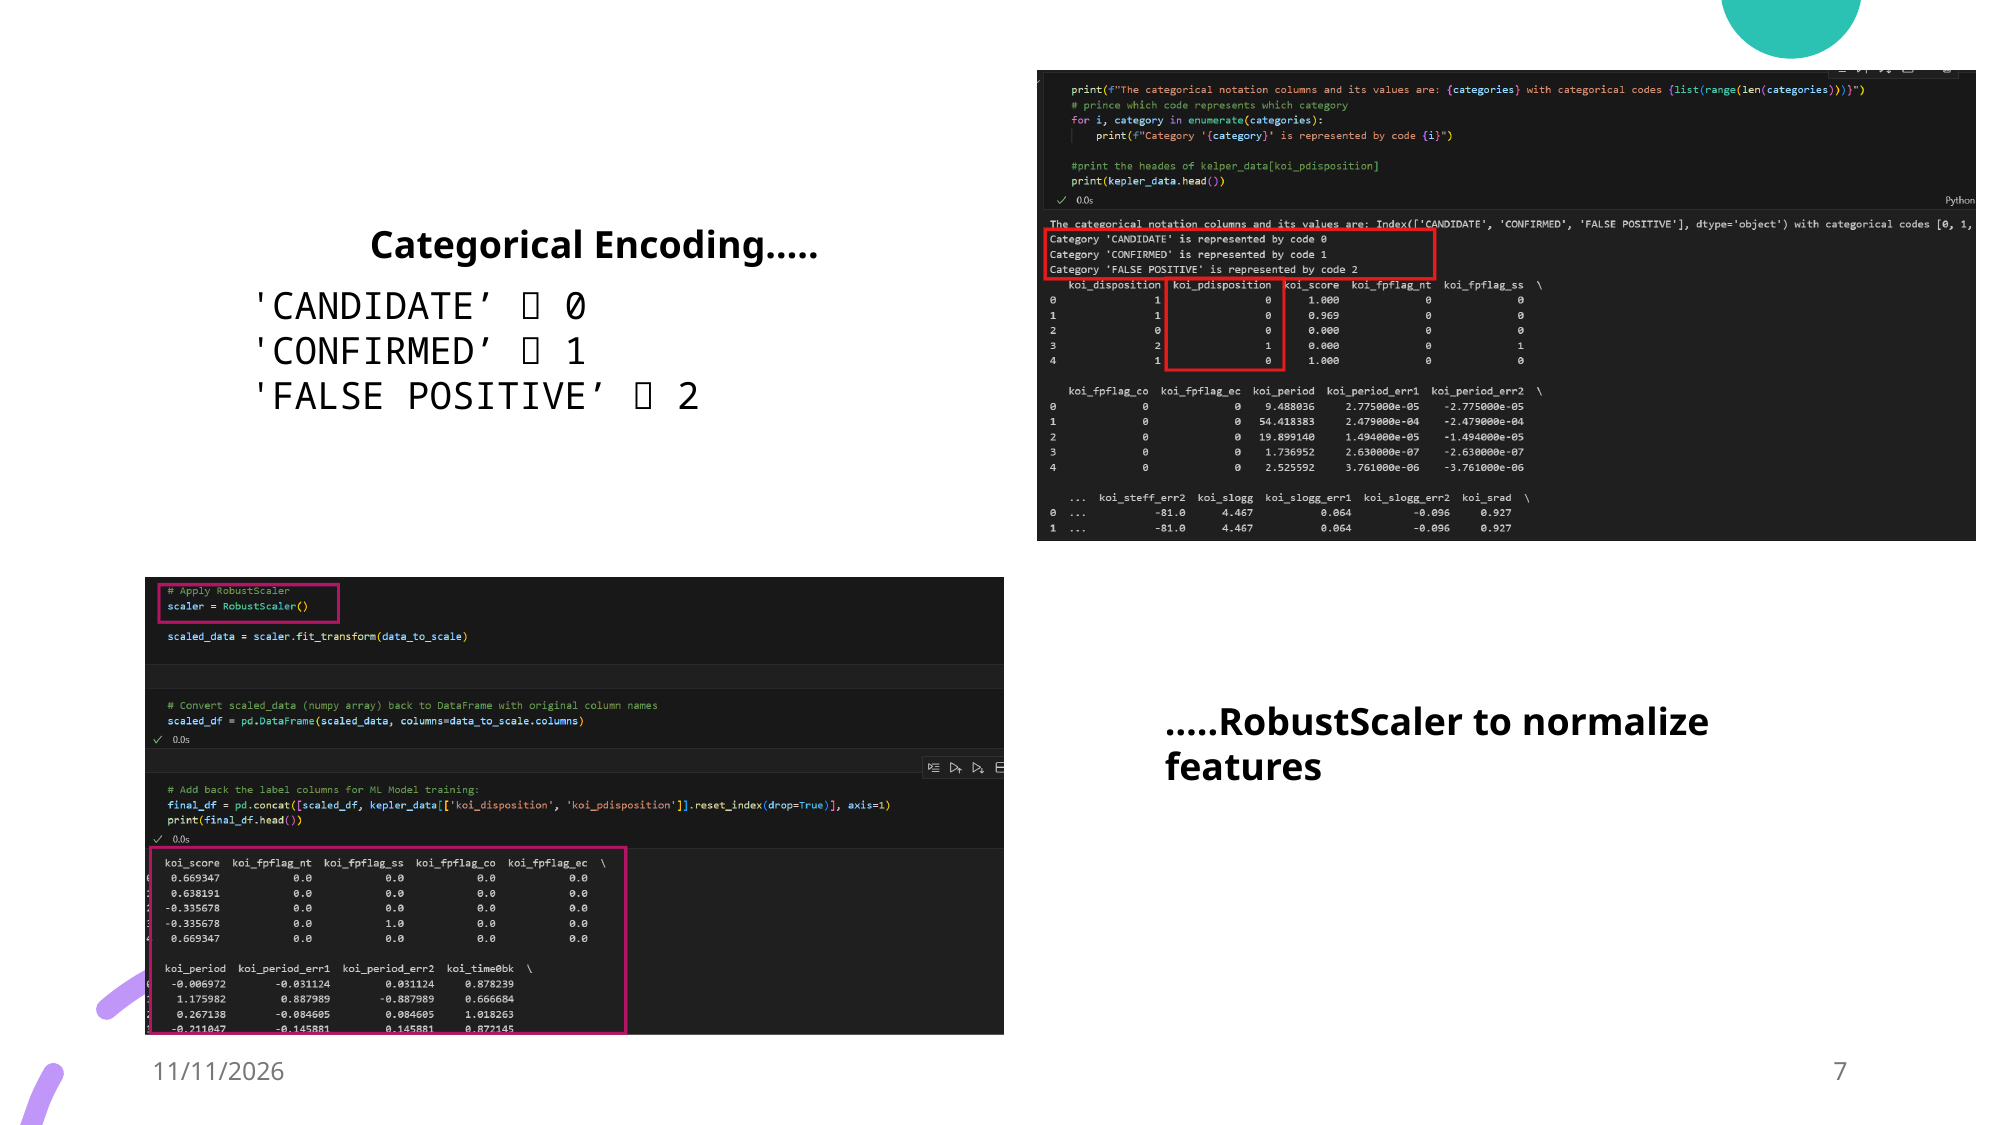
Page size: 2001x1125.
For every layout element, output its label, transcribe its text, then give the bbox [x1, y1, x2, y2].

text_box Categorical Encoding….. [355, 214, 912, 274]
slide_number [137, 1042, 588, 1103]
picture [145, 576, 1004, 1036]
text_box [1037, 69, 1976, 541]
text_box …..RobustScaler to normalize features [1150, 690, 1854, 796]
slide_number 7 [1412, 1042, 1863, 1103]
text_box 'CANDIDATE’  0 'CONFIRMED’  1 'FALSE POSITIVE’  2 [234, 274, 1032, 425]
